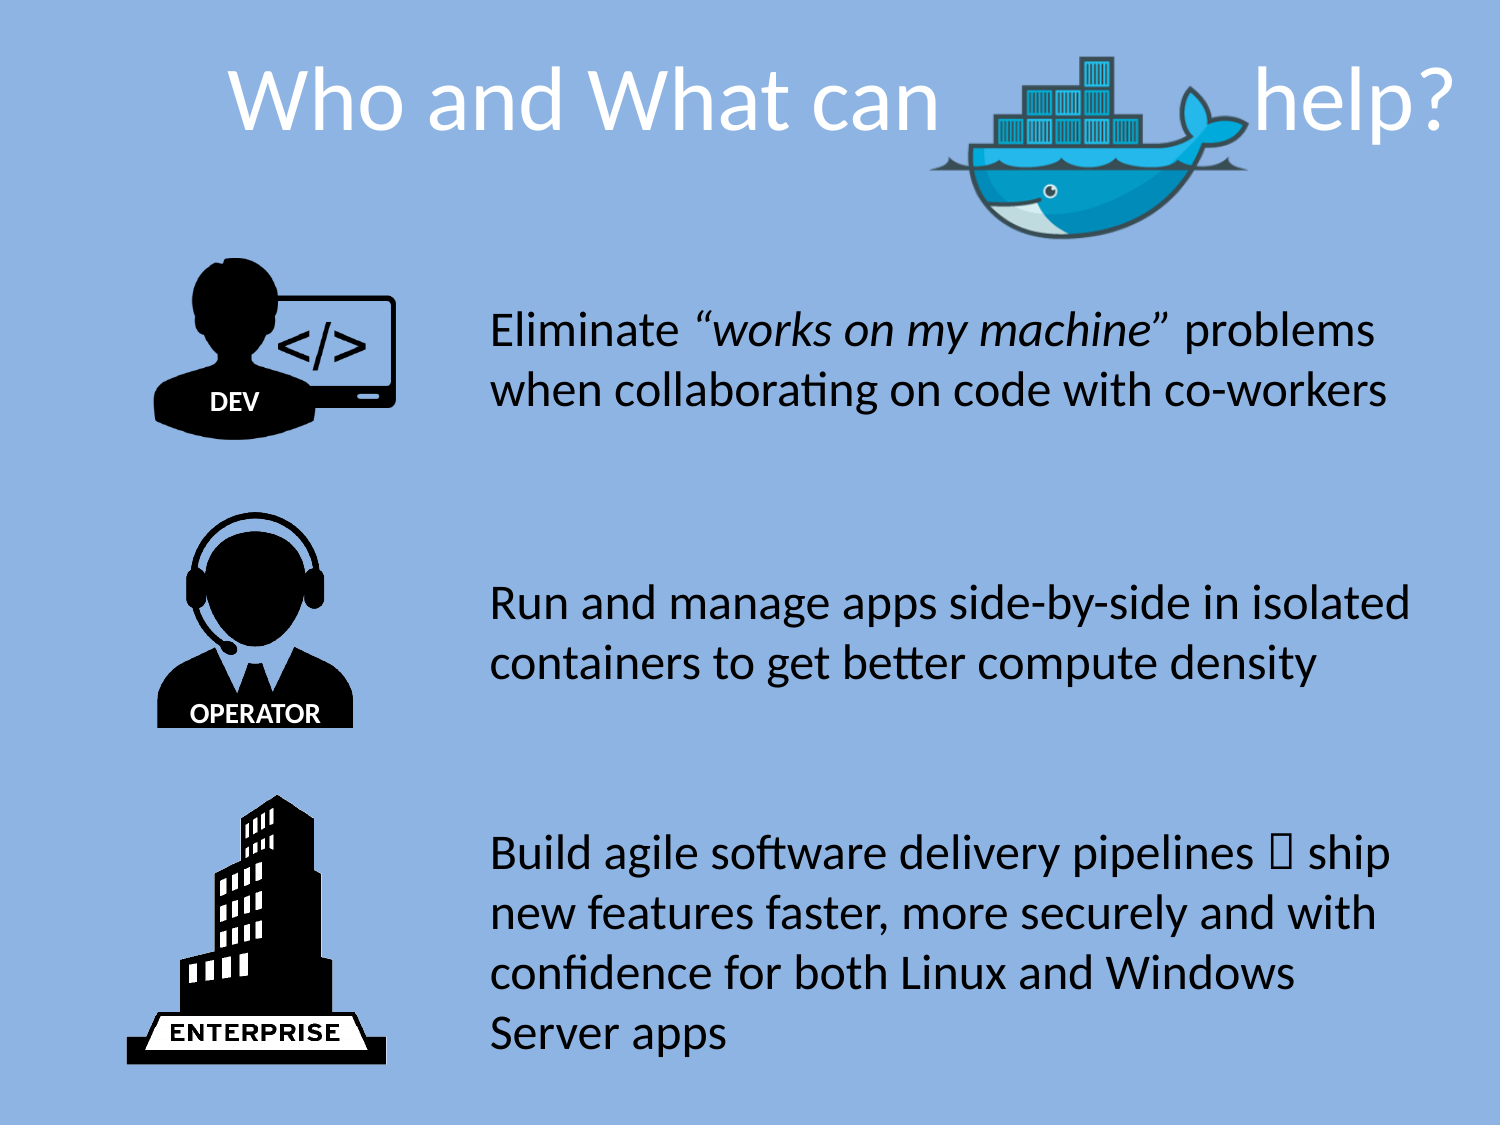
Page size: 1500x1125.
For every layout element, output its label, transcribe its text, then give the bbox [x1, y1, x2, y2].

picture [99, 774, 413, 1091]
text_box Run and manage apps side-by-side in isolated containers to get better compute density [474, 562, 1438, 698]
picture [137, 224, 413, 501]
title Who and What can help? [24, 12, 1475, 175]
text_box Eliminate “works on my machine” problems when collaborating on code with co-workers [474, 288, 1425, 424]
picture [147, 512, 363, 728]
text_box Build agile software delivery pipelines  ship new features faster, more securely and with confidence for both Linux and Windows Server apps [474, 812, 1425, 1068]
picture [929, 56, 1251, 246]
